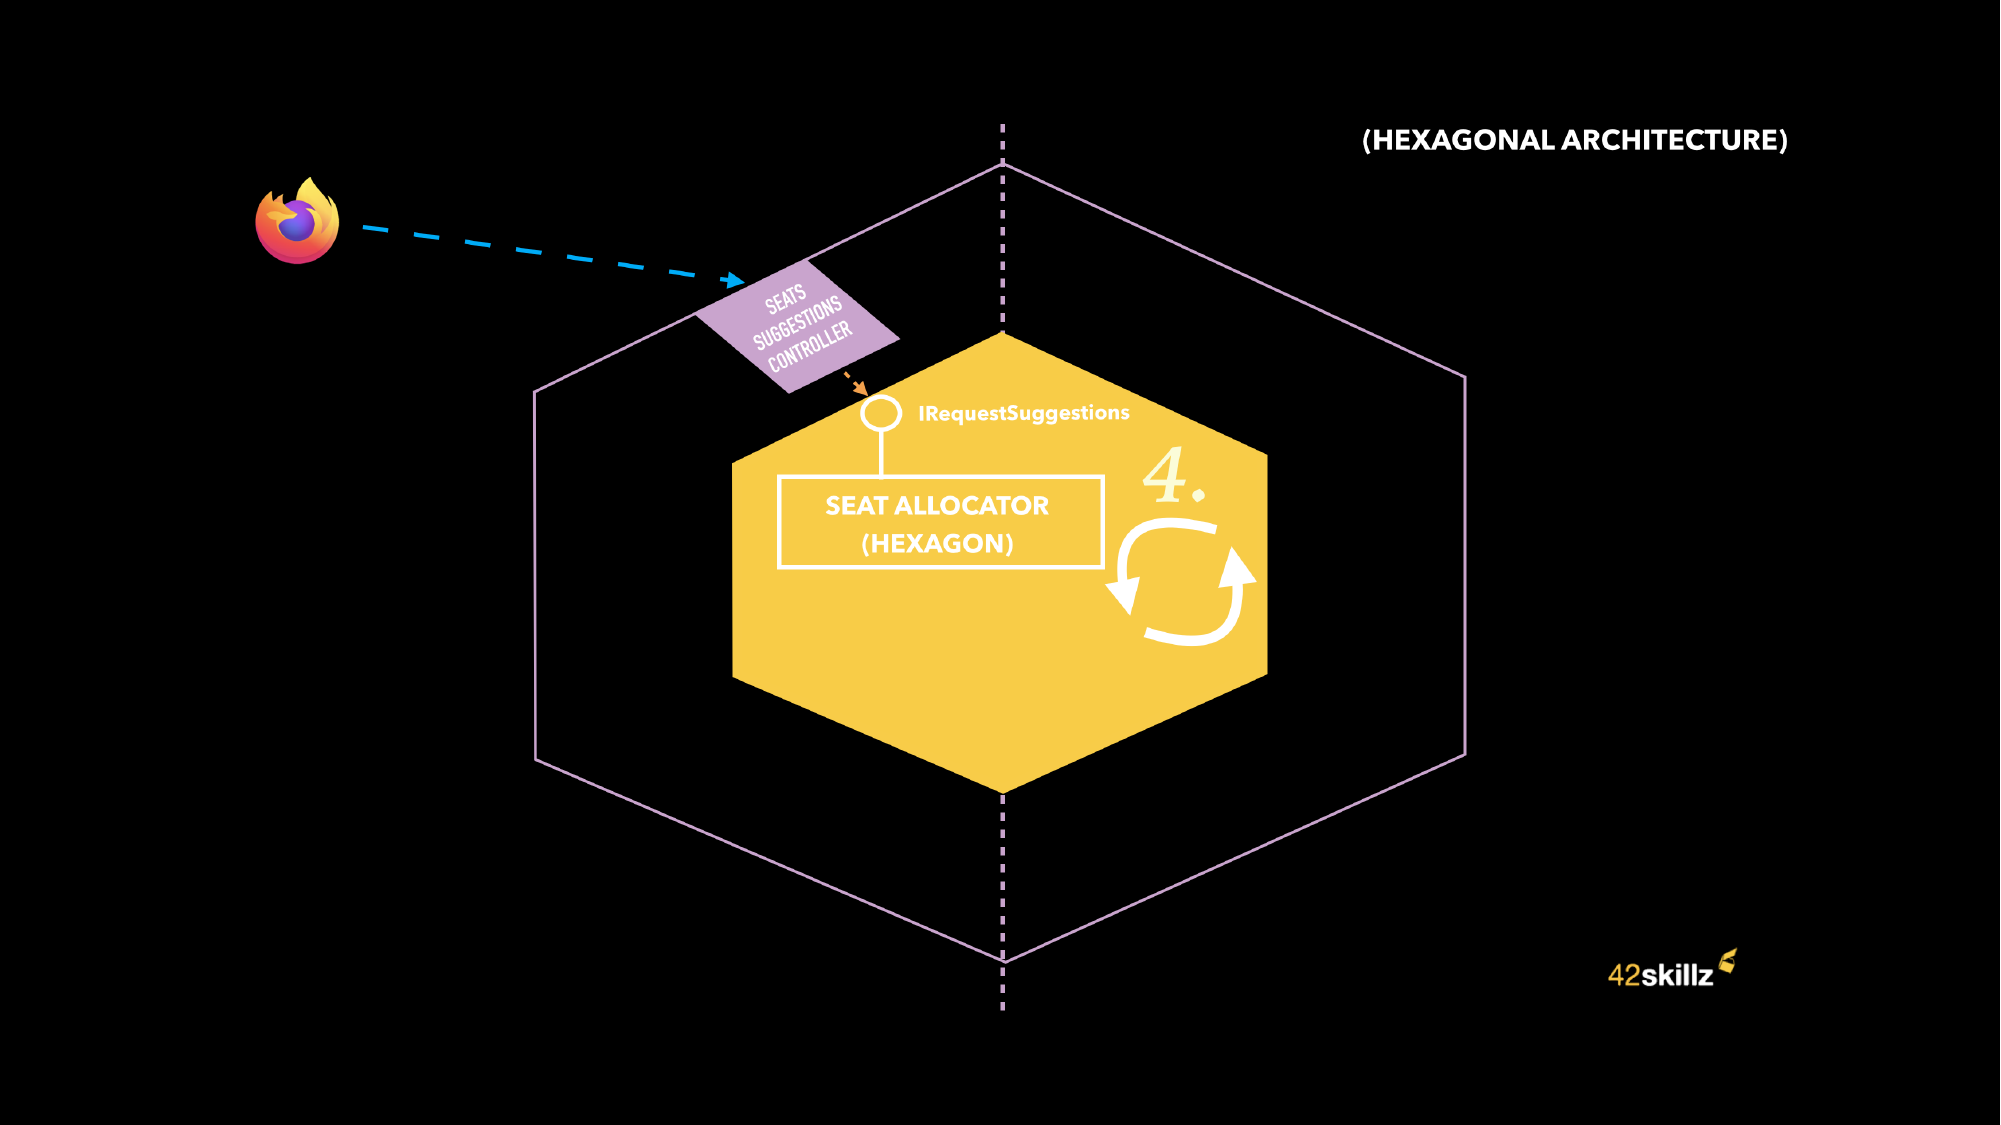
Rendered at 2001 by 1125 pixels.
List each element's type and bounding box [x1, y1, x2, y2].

picture [174, 46, 1825, 1079]
